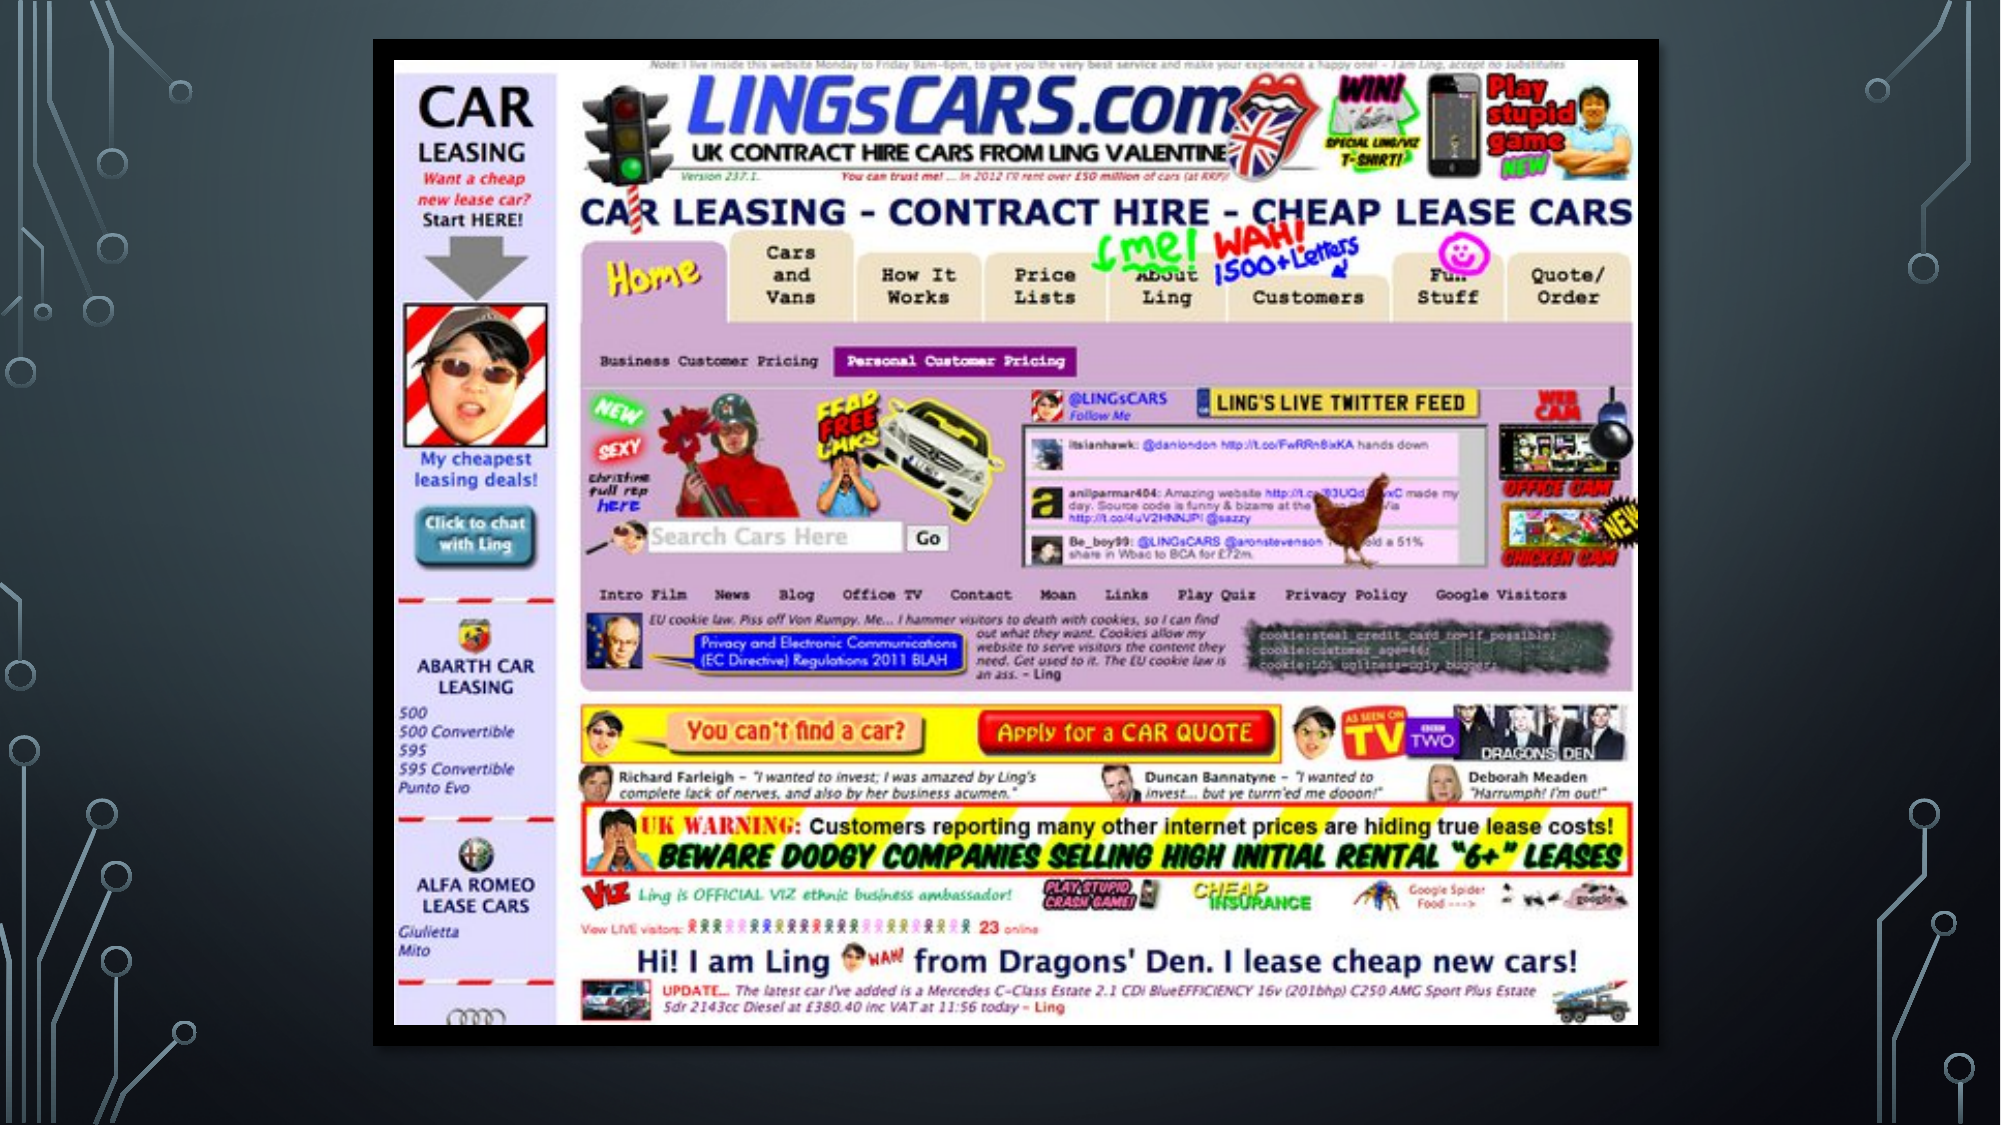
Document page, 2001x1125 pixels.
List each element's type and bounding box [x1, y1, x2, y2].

picture [393, 59, 1639, 1026]
